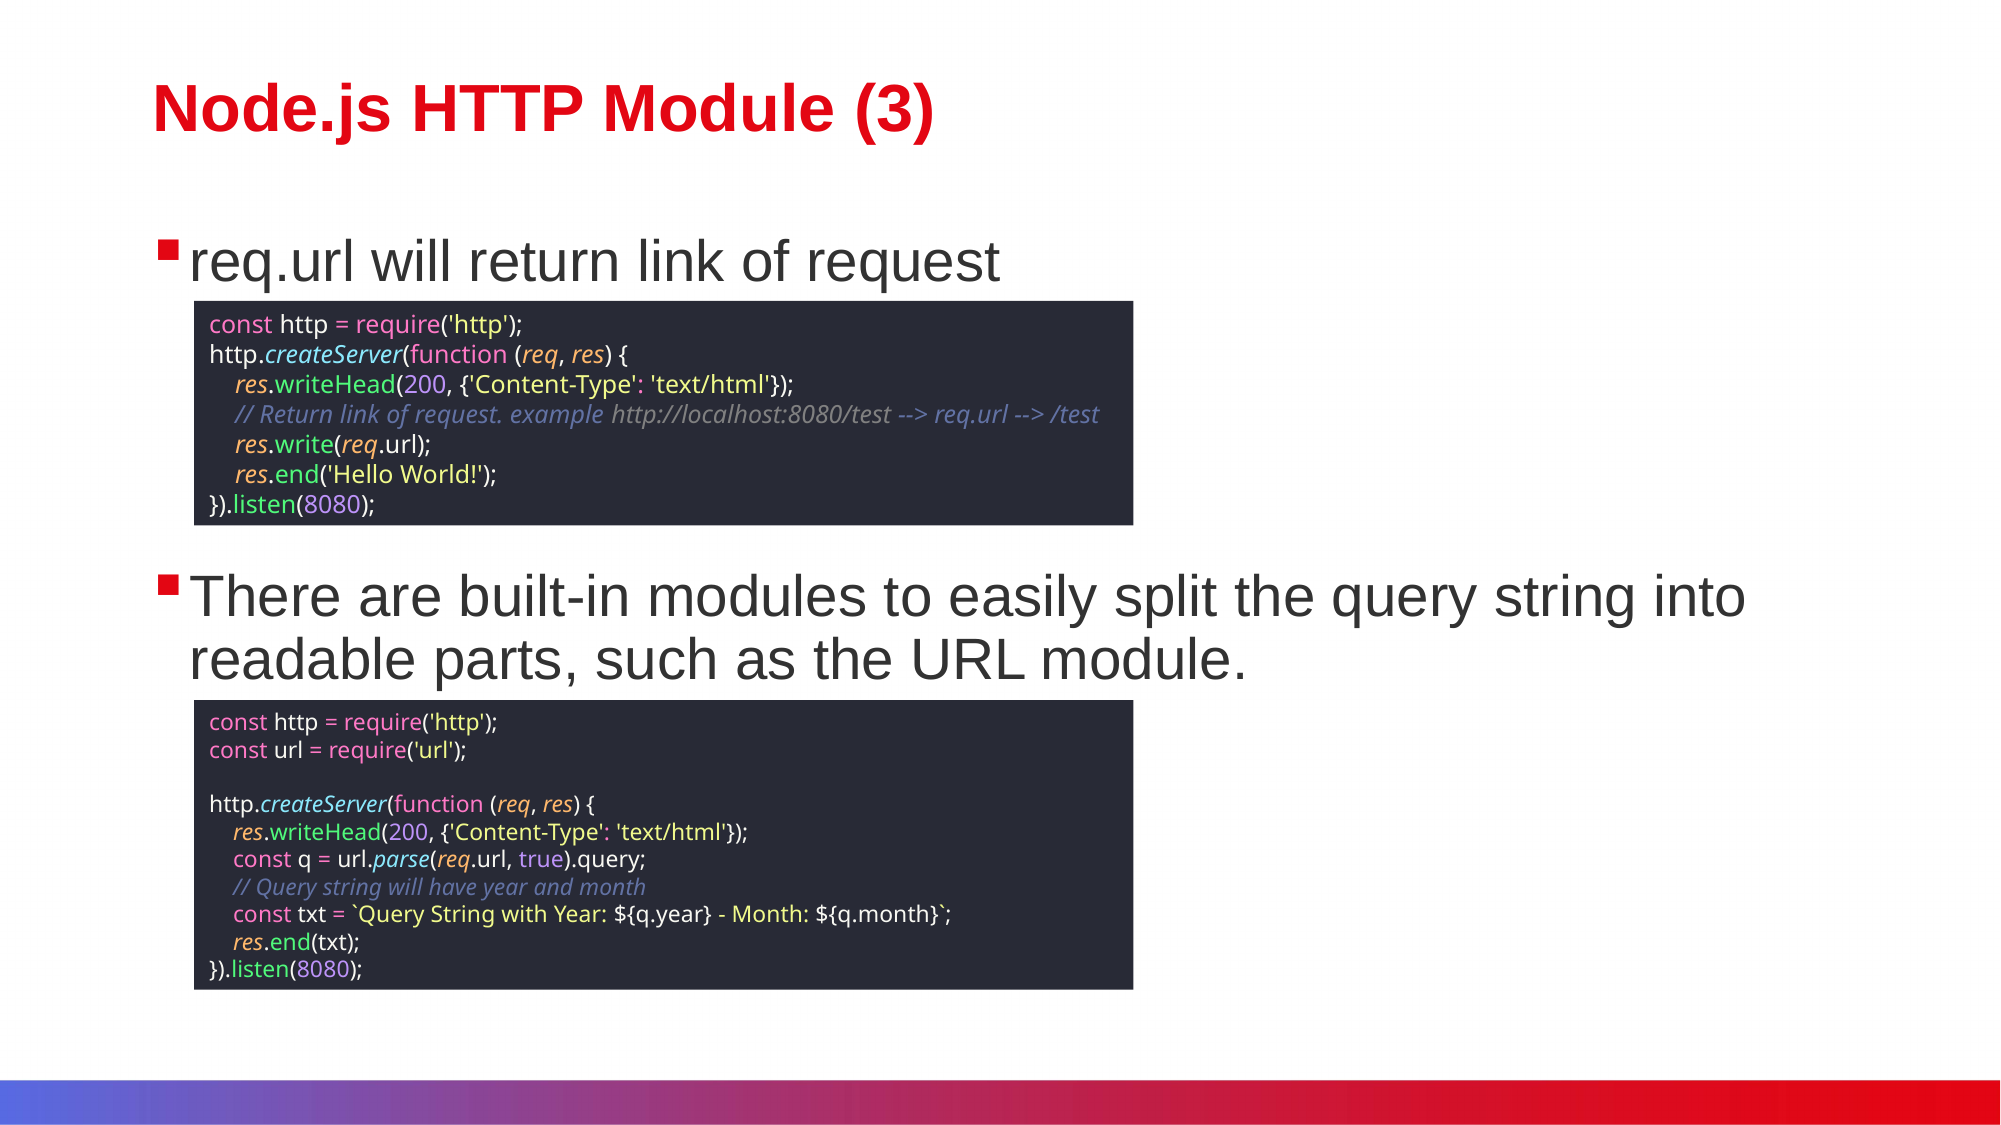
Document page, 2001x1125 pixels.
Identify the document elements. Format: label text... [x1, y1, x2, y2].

list req.url will return link of request There are built-in modules to easily split the query string into readable parts, such as the URL module. [137, 223, 1863, 992]
picture [0, 0, 2001, 1125]
text_box const http = require('http'); const url = require('url'); http.createServer(function (req, res) { res.writeHead(200, {'Content-Type': 'text/html'}); const q = url.parse(req.url, true).query; // Query string will have year and month const txt = `Query String with Year: ${q.year} - Month: ${q.month}`; res.end(txt); }).listen(8080); [194, 700, 1134, 990]
title Node.js HTTP Module (3) [137, 66, 1863, 155]
text_box const http = require('http'); http.createServer(function (req, res) { res.writeHead(200, {'Content-Type': 'text/html'}); // Return link of request. example http://localhost:8080/test --> req.url --> /test res.write(req.url); res.end('Hello World!'); }).listen(8080); [194, 300, 1134, 526]
